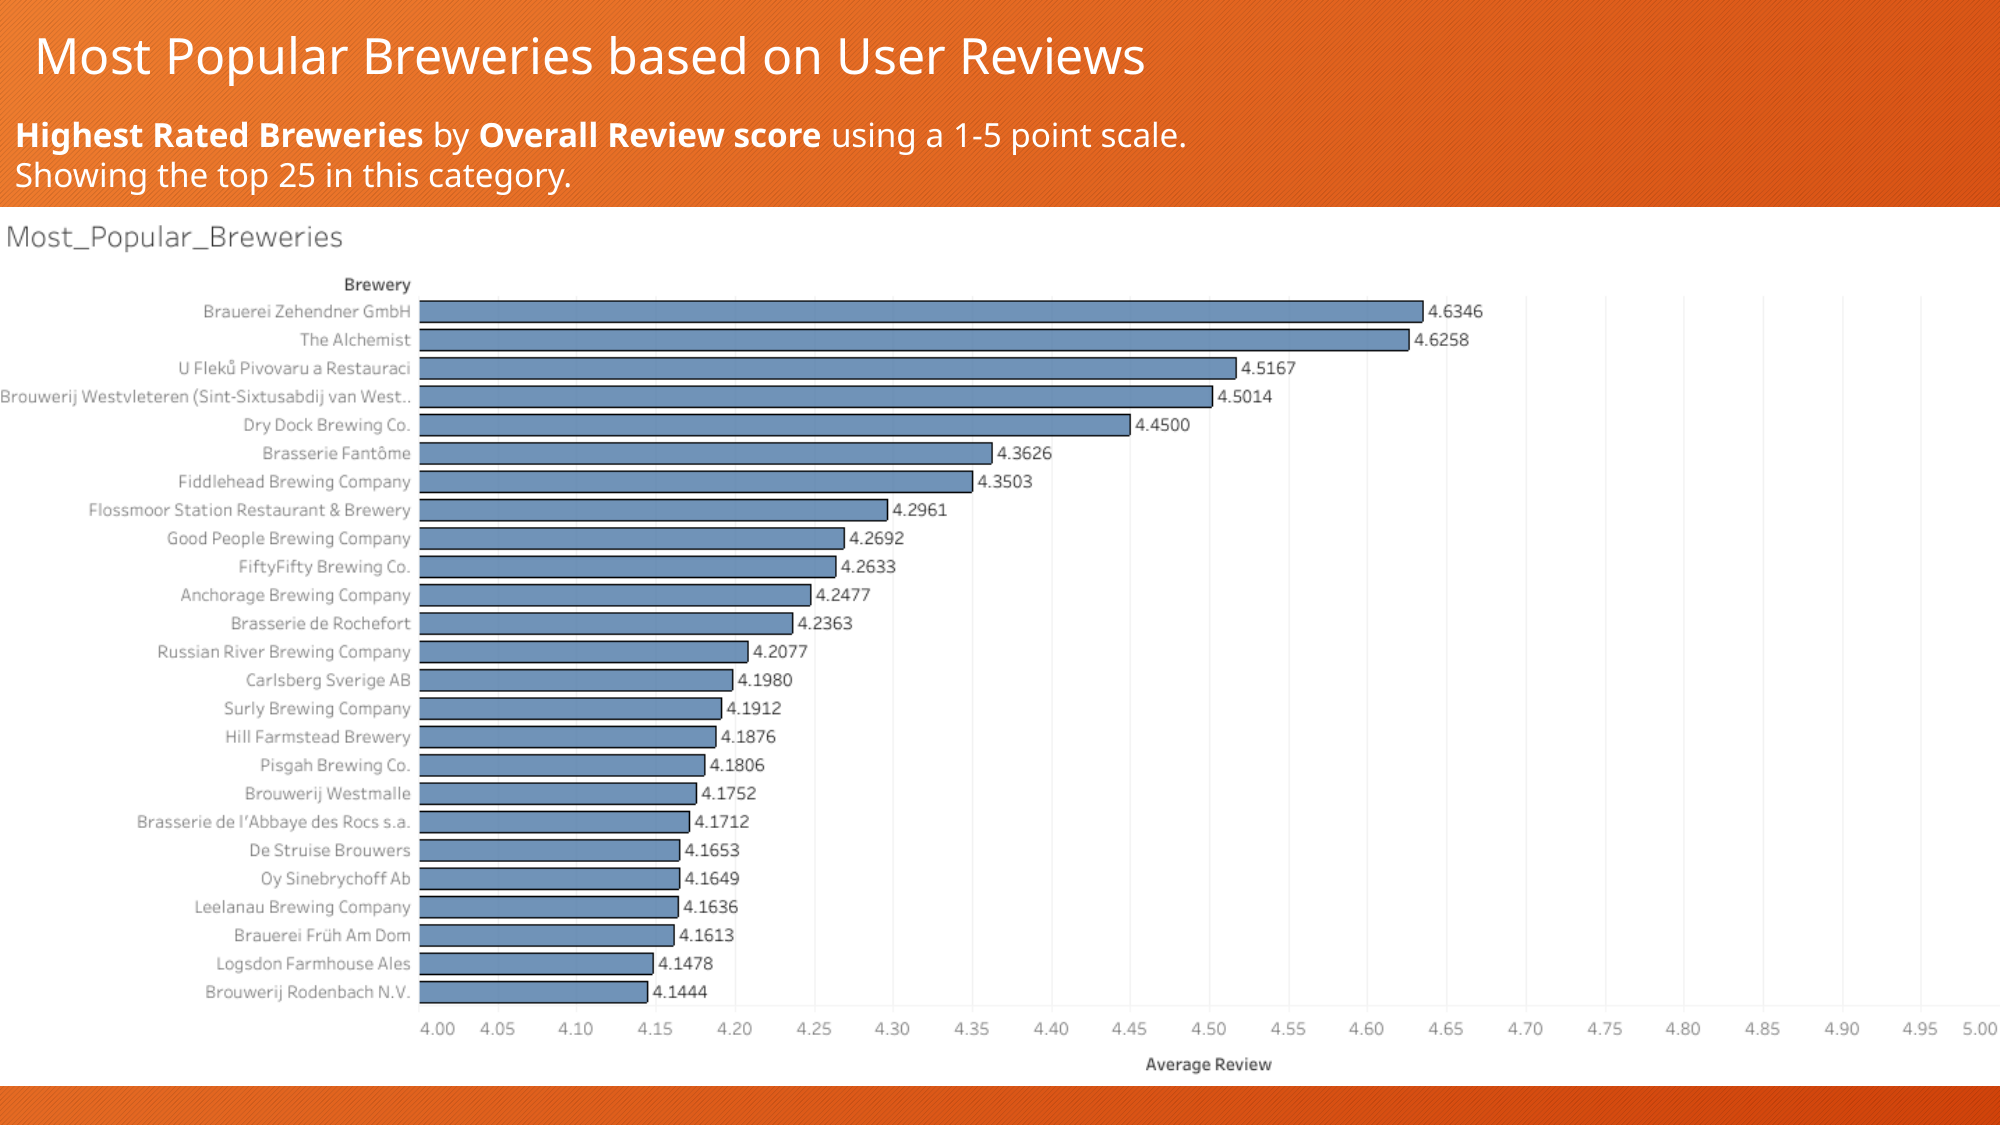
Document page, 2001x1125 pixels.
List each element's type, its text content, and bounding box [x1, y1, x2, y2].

picture [0, 207, 2000, 1087]
text_box Highest Rated Breweries by Overall Review score using a 1-5 point scale. Showing the top 25 in this category. [0, 106, 1284, 202]
text_box Most Popular Breweries based on User Reviews [19, 17, 1162, 93]
